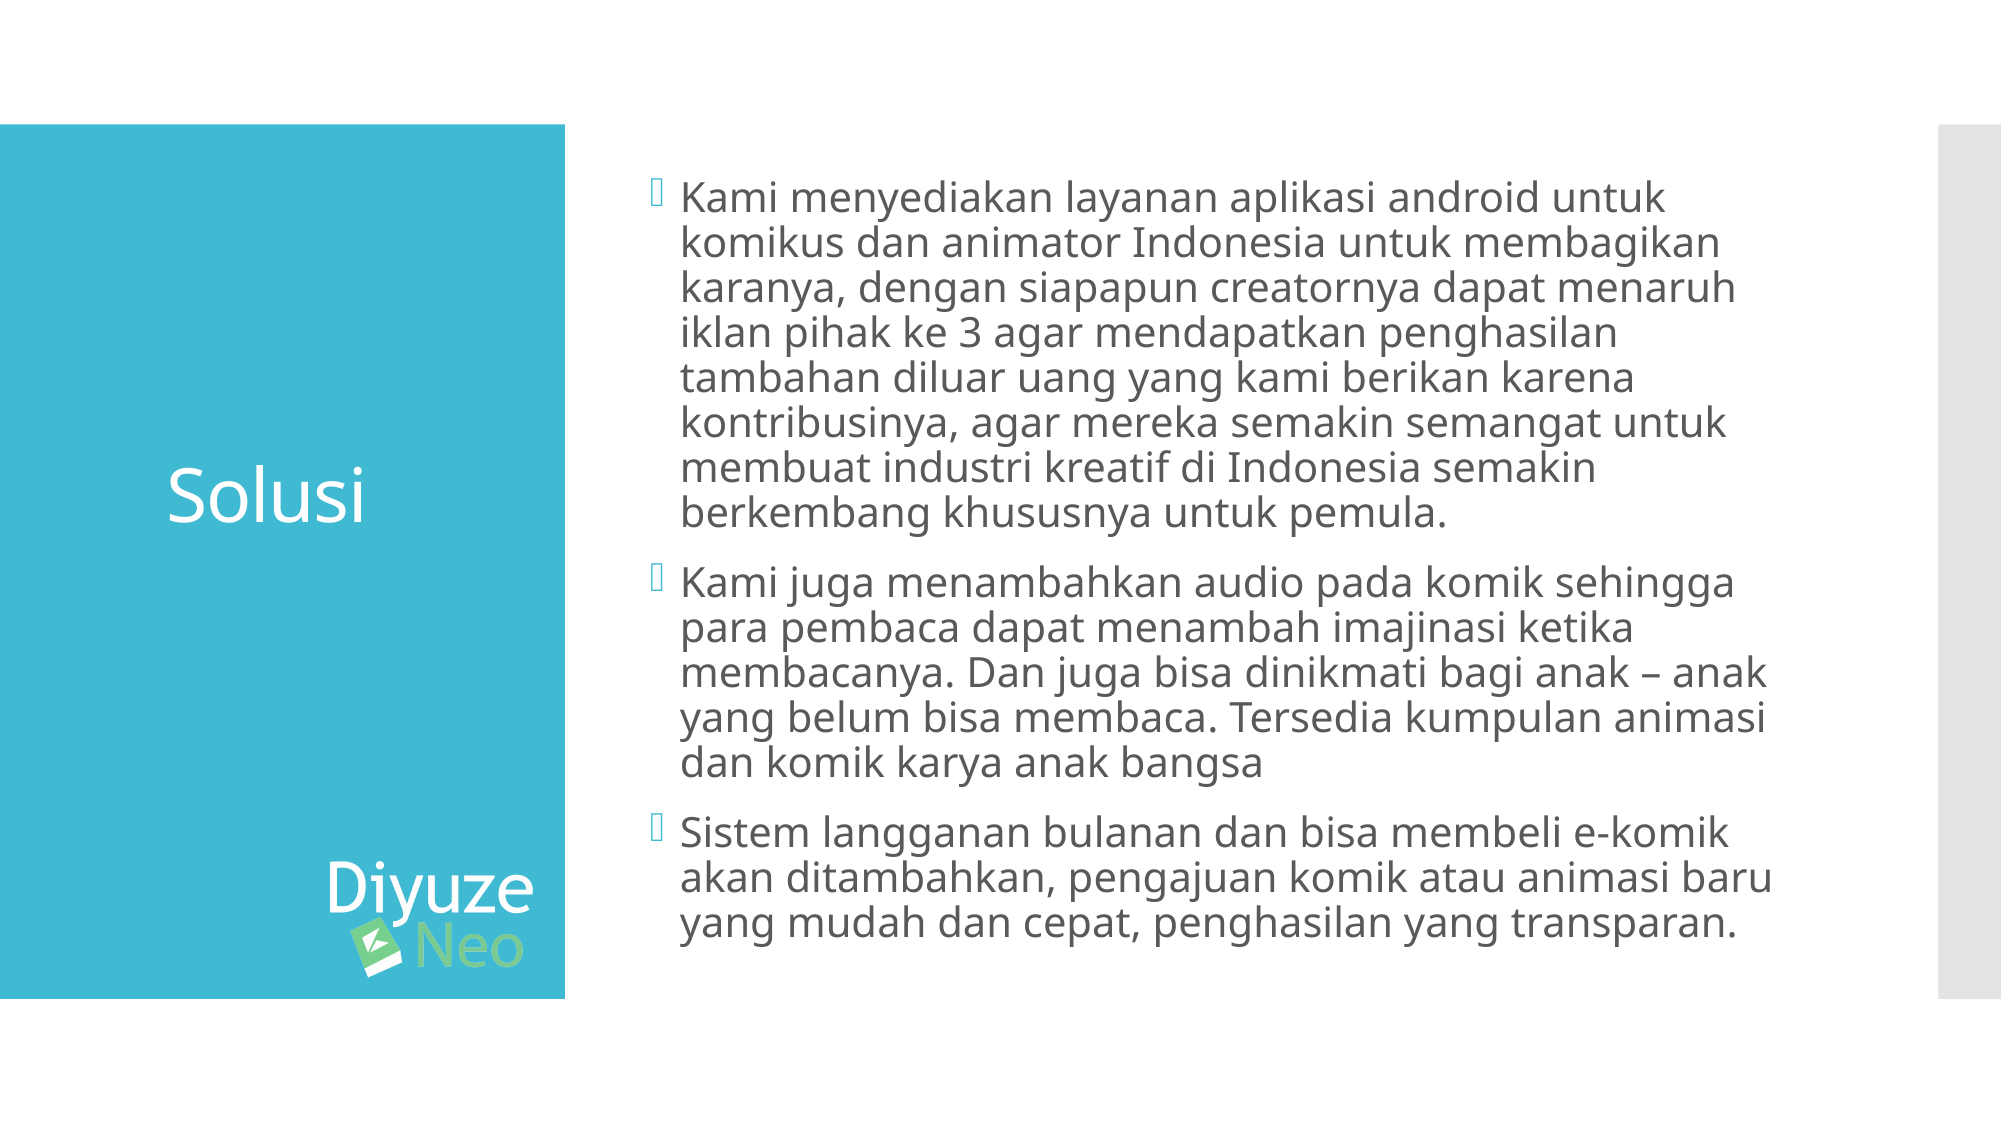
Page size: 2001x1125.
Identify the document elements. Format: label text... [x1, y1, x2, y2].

list Kami menyediakan layanan aplikasi android untuk komikus dan animator Indonesia untuk membagikan karanya, dengan siapapun creatornya dapat menaruh iklan pihak ke 3 agar mendapatkan penghasilan tambahan diluar uang yang kami berikan karena kontribusinya, agar mereka semakin semangat untuk membuat industri kreatif di Indonesia semakin berkembang khususnya untuk pemula. Kami juga menambahkan audio pada komik sehingga para pembaca dapat menambah imajinasi ketika membacanya. Dan juga bisa dinikmati bagi anak – anak yang belum bisa membaca. Tersedia kumpulan animasi dan komik karya anak bangsa Sistem langganan bulanan dan bisa membeli e-komik akan ditambahkan, pengajuan komik atau animasi baru yang mudah dan cepat, penghasilan yang transparan. [634, 141, 1835, 982]
picture [317, 856, 539, 982]
title Solusi [151, 435, 428, 562]
